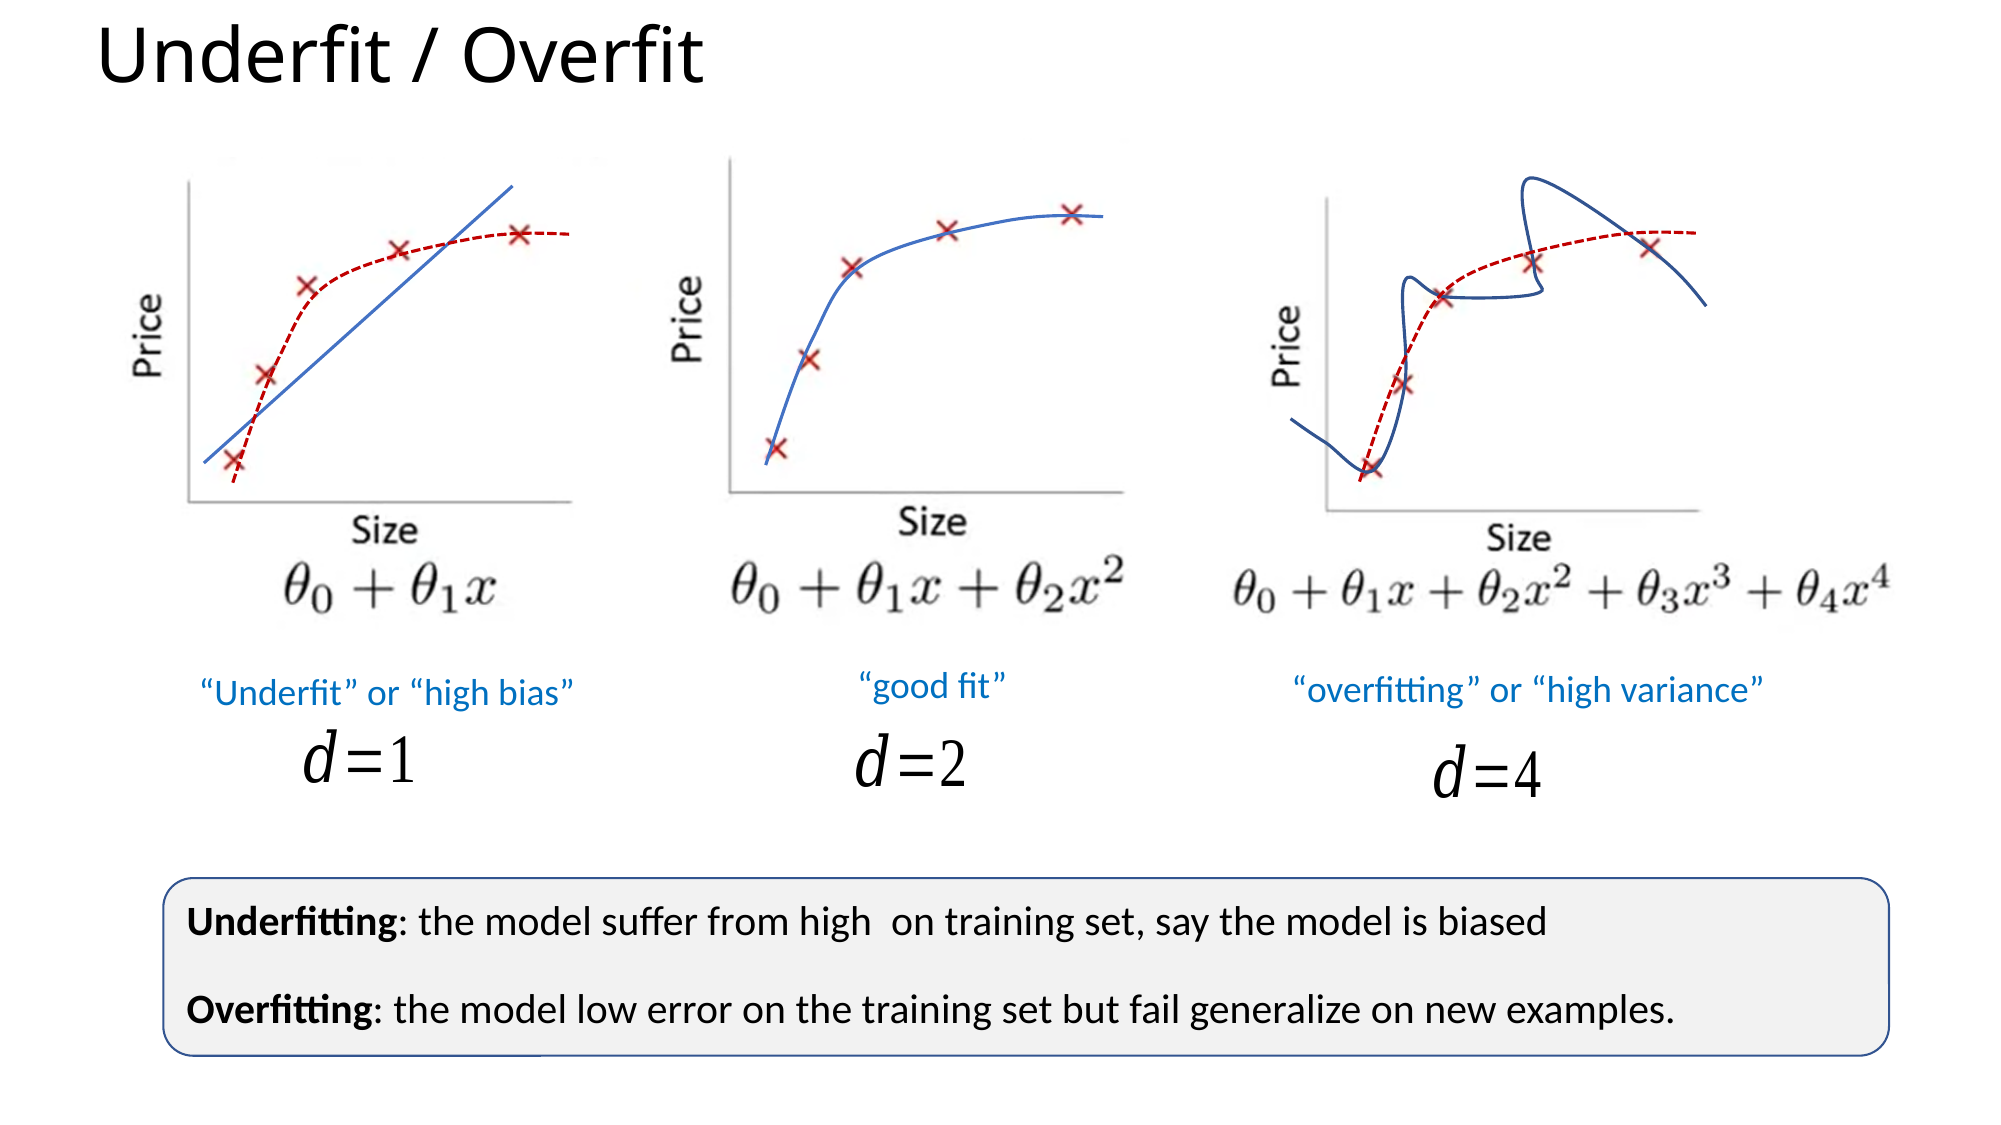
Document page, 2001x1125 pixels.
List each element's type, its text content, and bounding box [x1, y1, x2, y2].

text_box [203, 185, 513, 233]
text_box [1274, 177, 1783, 717]
list [80, 185, 1863, 1094]
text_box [163, 233, 611, 720]
title Underfit / Overfit [80, 9, 1863, 107]
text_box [708, 215, 1156, 713]
picture [103, 138, 1903, 663]
